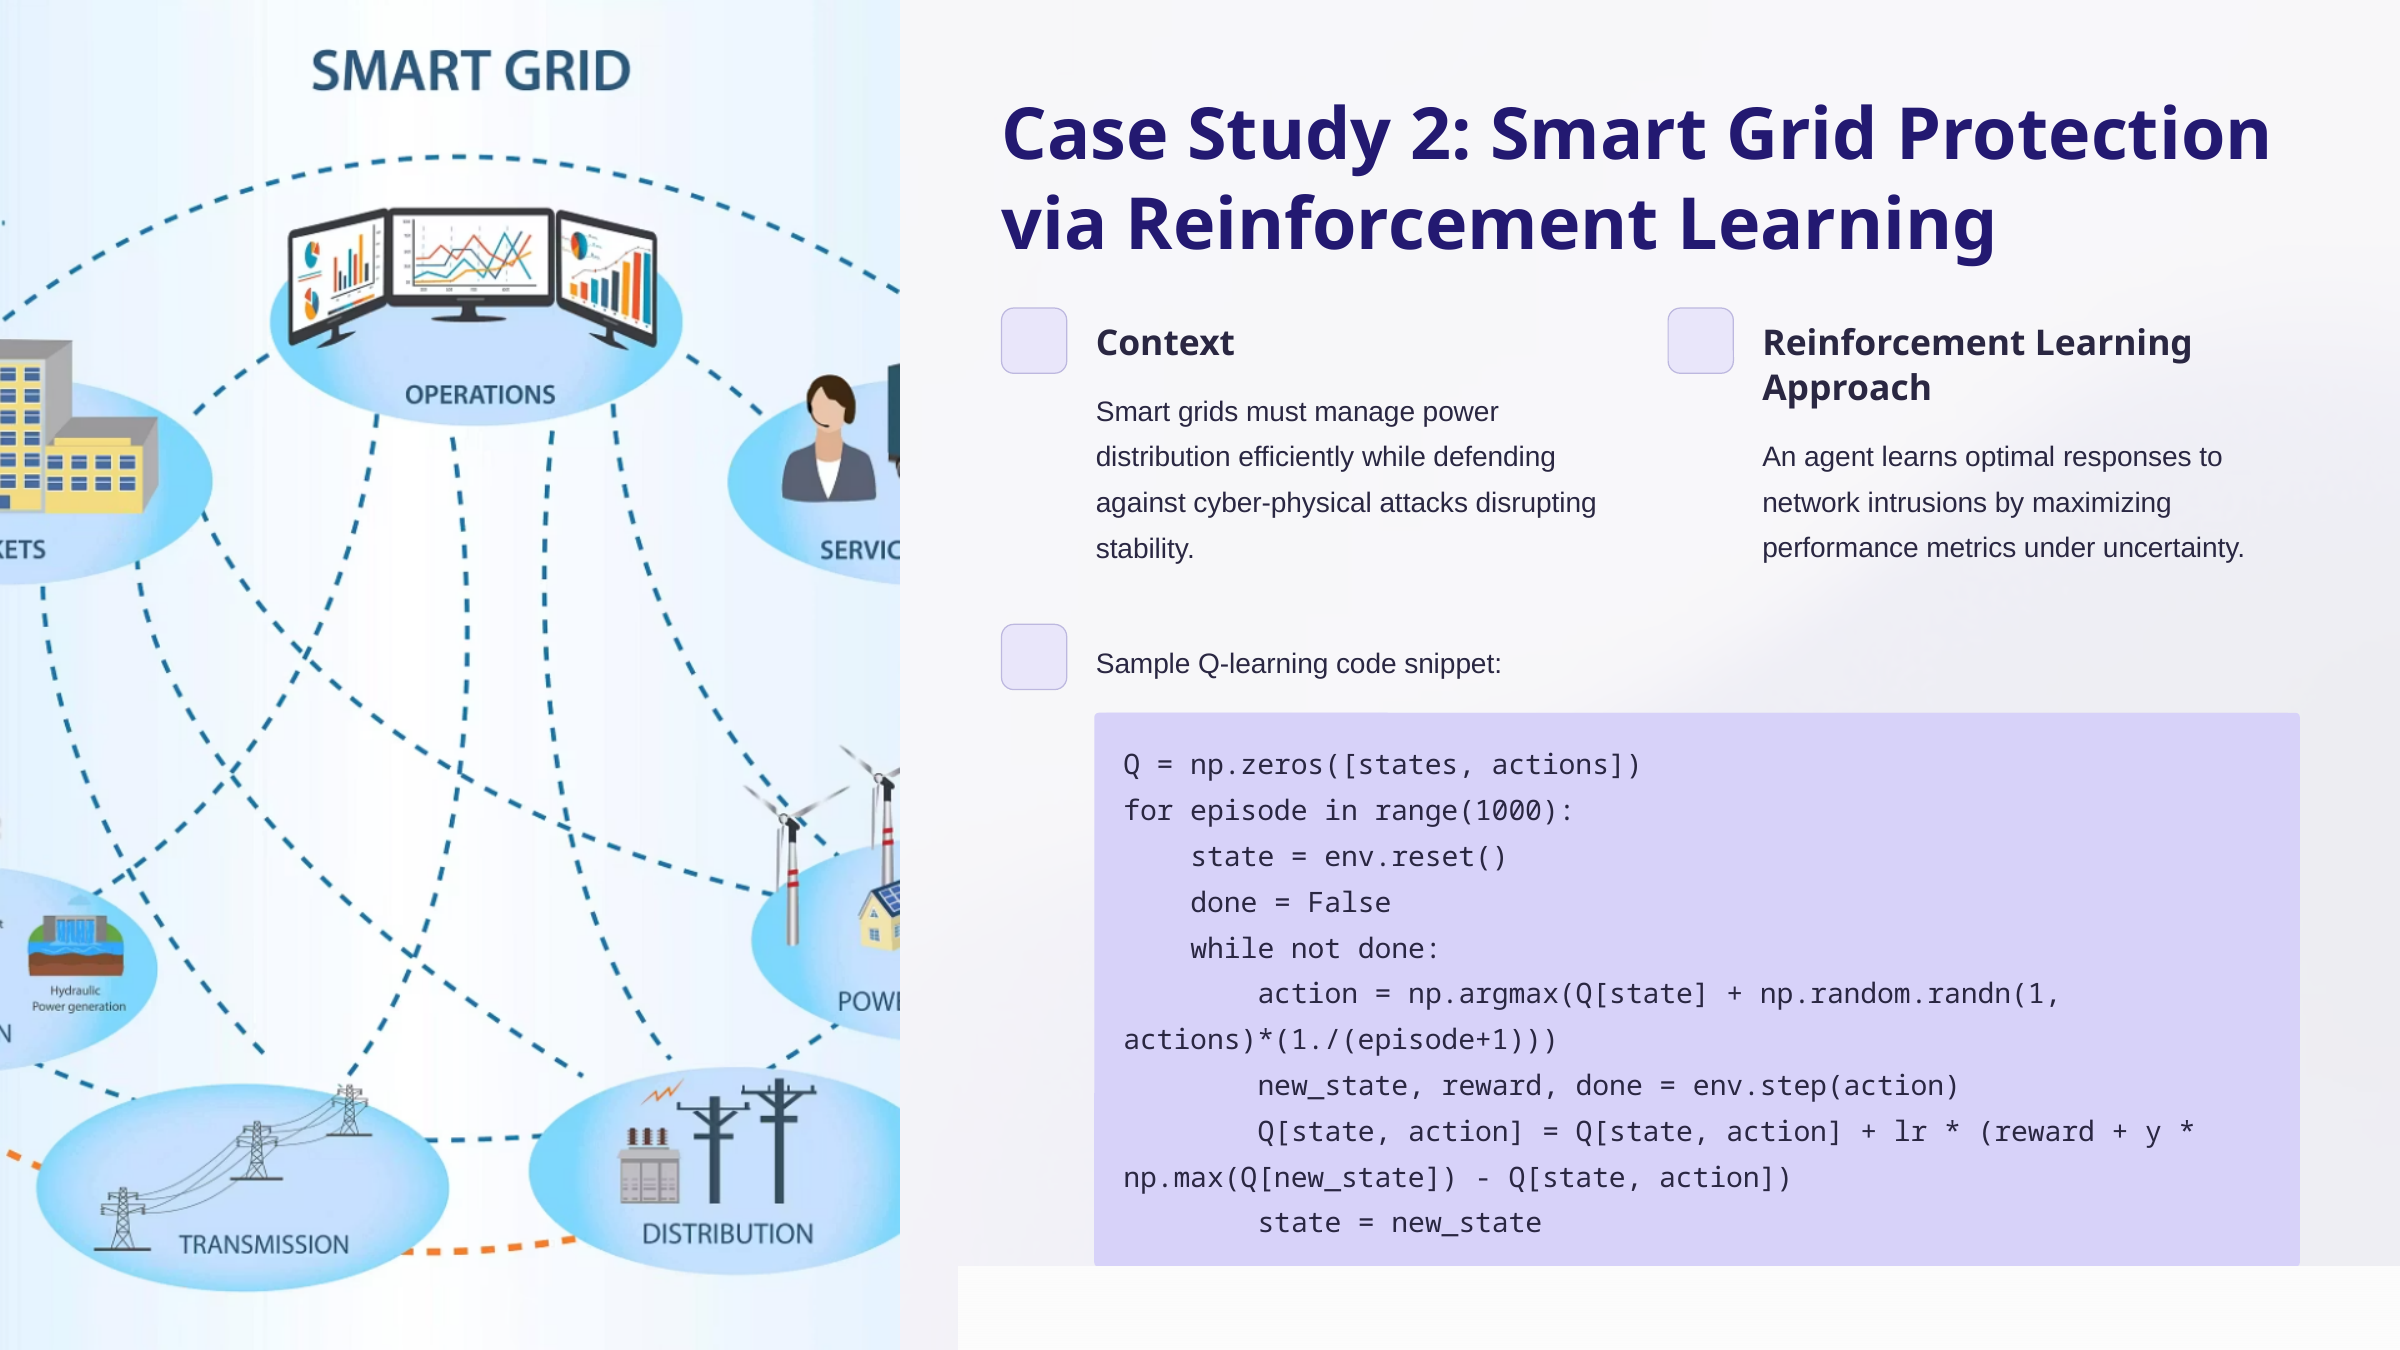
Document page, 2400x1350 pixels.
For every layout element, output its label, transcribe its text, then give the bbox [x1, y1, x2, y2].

text_box Case Study 2: Smart Grid Protection via Reinforcement Learning [1001, 83, 2299, 265]
picture [958, 1266, 2400, 1350]
text_box Context [1095, 317, 1459, 364]
text_box Sample Q-learning code snippet: [1095, 633, 2299, 681]
picture [0, 0, 900, 1350]
text_box [1668, 308, 1734, 374]
text_box [1001, 624, 1067, 690]
text_box Q = np.zeros([states, actions]) for episode in range(1000): state = env.reset() done = False while not done: action = np.argmax(Q[state] + np.random.randn(1, actions)*(1./(episode+1))) new_state, reward, done = env.step(action) Q[state, action] = Q[state, action] + lr * (reward + y * np.max(Q[new_state]) - Q[state, action]) state = new_state [1123, 734, 2271, 1245]
text_box [1094, 712, 2300, 1266]
text_box [1001, 308, 1067, 374]
text_box Smart grids must manage power distribution efficiently while defending against cyber-physical attacks disrupting stability. [1095, 380, 1632, 567]
text_box Reinforcement Learning Approach [1762, 318, 2299, 409]
text_box An agent learns optimal responses to network intrusions by maximizing performance metrics under uncertainty. [1762, 426, 2299, 566]
